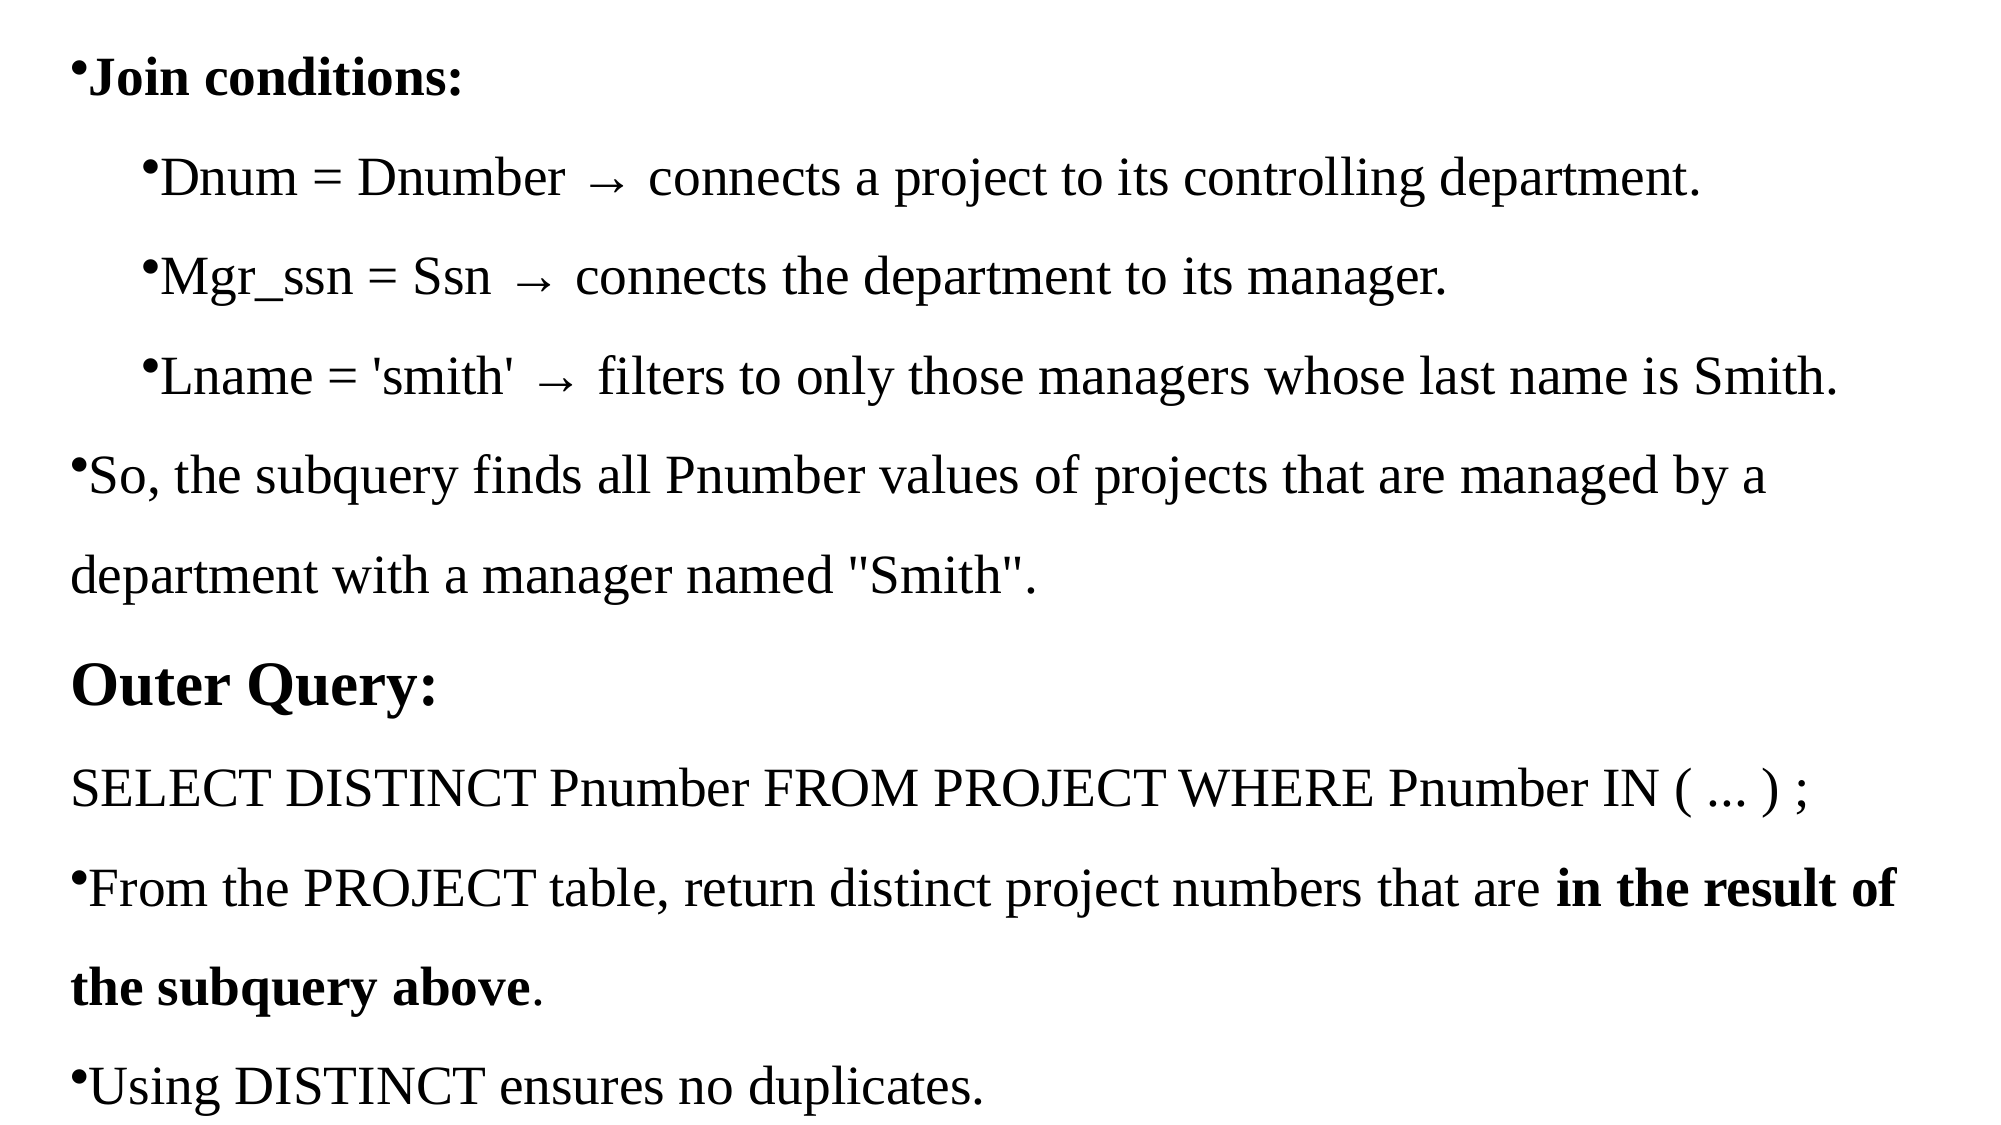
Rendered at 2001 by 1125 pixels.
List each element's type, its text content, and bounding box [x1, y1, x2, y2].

list Join conditions: Dnum = Dnumber → connects a project to its controlling department. Mgr_ssn = Ssn → connects the department to its manager. Lname = 'smith' → filters to only those managers whose last name is Smith. So, the subquery finds all Pnumber values of projects that are managed by a department with a manager named "Smith". Outer Query: SELECT DISTINCT Pnumber FROM PROJECT WHERE Pnumber IN ( ... ) ; From the PROJECT table, return distinct project numbers that are in the result of the subquery above. Using DISTINCT ensures no duplicates. [55, 0, 2000, 1125]
